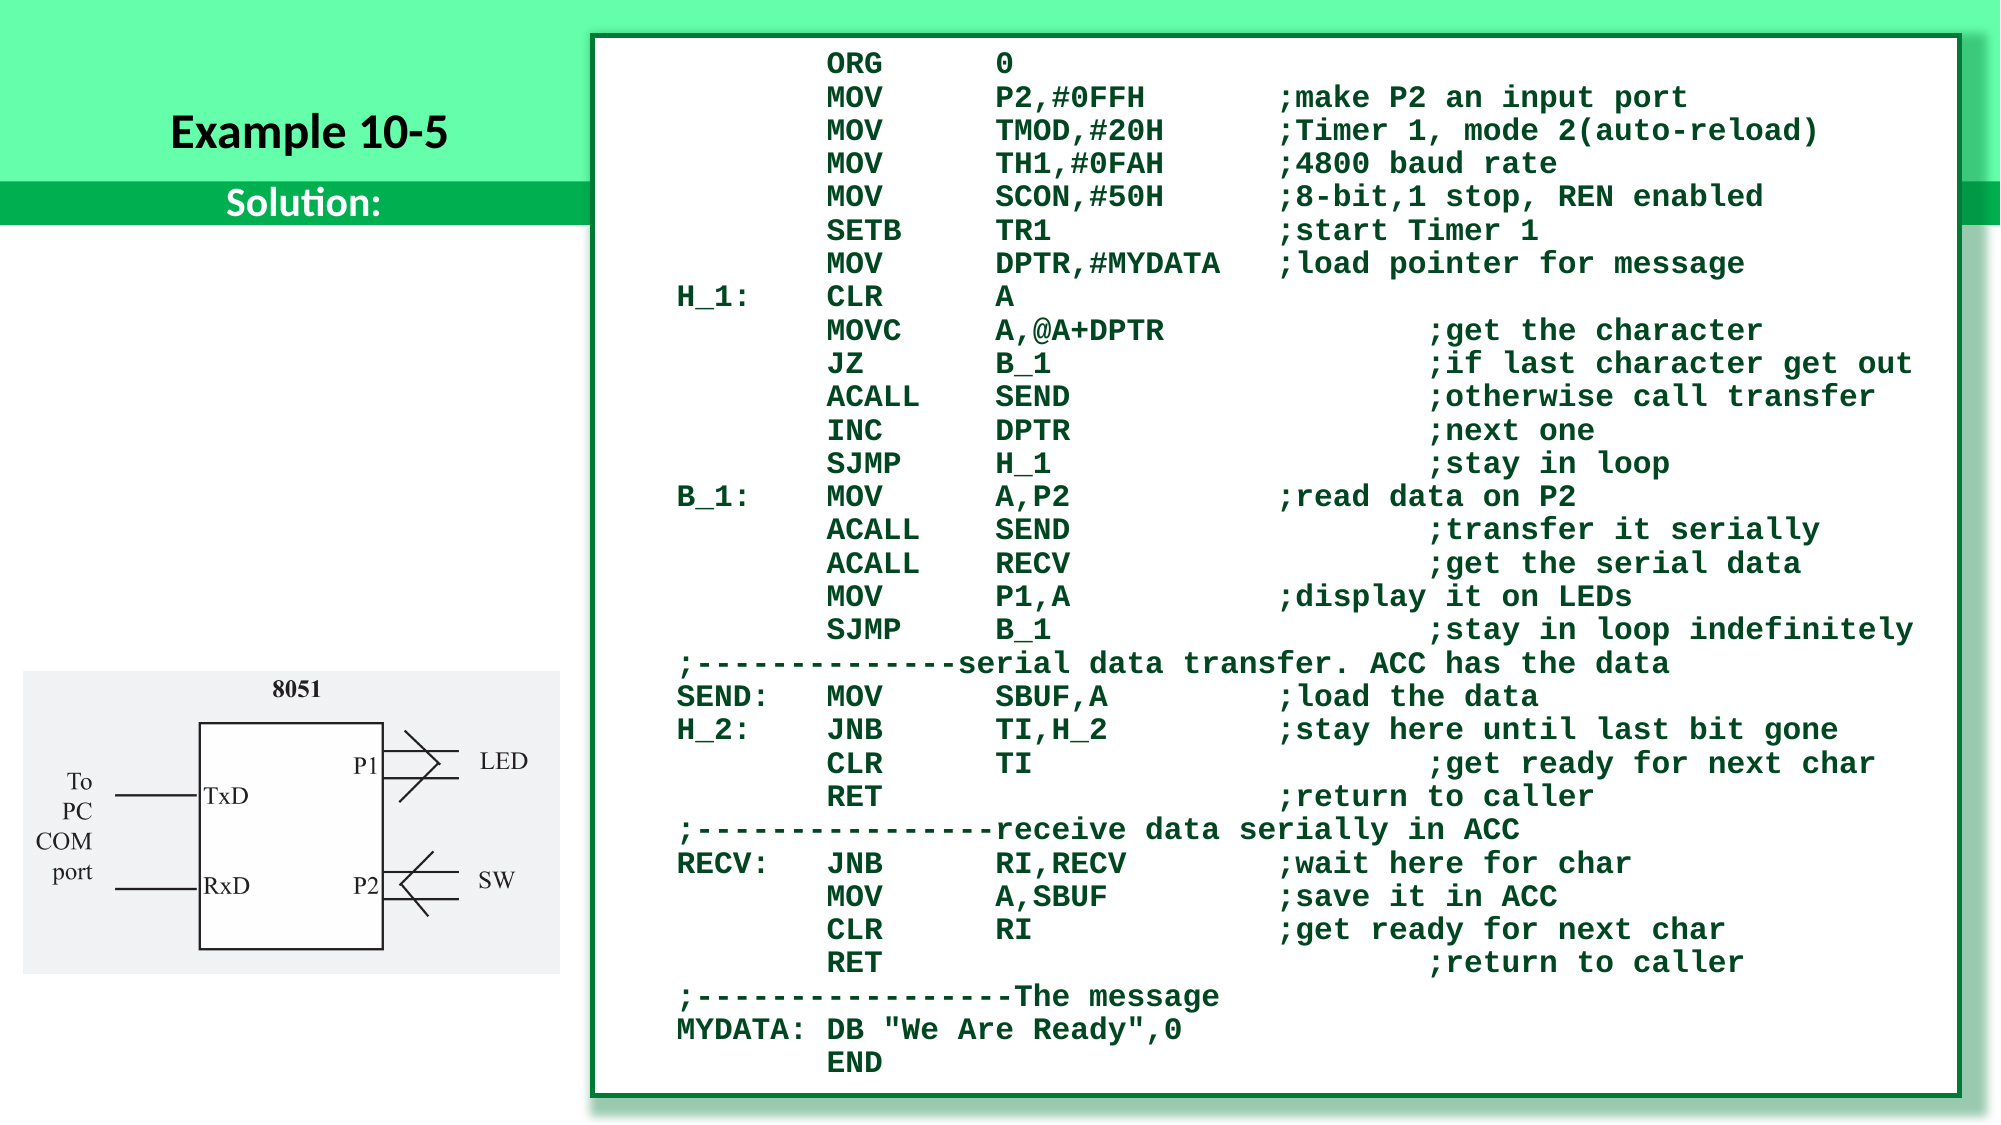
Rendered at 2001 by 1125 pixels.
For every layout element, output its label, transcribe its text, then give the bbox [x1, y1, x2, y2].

text_box Solution: [0, 175, 662, 232]
text_box [592, 35, 1960, 175]
text_box Example 10-5 [155, 90, 585, 166]
text_box ORG 0 MOV P2,#0FFH ;make P2 an input port MOV TMOD,#20H ;Timer 1, mode 2(auto-reload) MOV TH1,#0FAH ;4800 baud rate MOV SCON,#50H ;8-bit,1 stop, REN enabled SETB TR1 ;start Timer 1 MOV DPTR,#MYDATA ;load pointer for message H_1: CLR A MOVC A,@A+DPTR ;get the character JZ B_1 ;if last character get out ACALL SEND ;otherwise call transfer INC DPTR ;next one SJMP H_1 ;stay in loop B_1: MOV A,P2 ;read data on P2 ACALL SEND ;transfer it serially ACALL RECV ;get the serial data MOV P1,A ;display it on LEDs SJMP B_1 ;stay in loop indefinitely ;--------------serial data transfer. ACC has the data SEND: MOV SBUF,A ;load the data H_2: JNB TI,H_2 ;stay here until last bit gone CLR TI ;get ready for next char RET ;return to caller ;----------------receive data serially in ACC RECV: JNB RI,RECV ;wait here for char MOV A,SBUF ;save it in ACC CLR RI ;get ready for next char RET ;return to caller ;-----------------The message MYDATA: DB "We Are Ready",0 END [661, 39, 2000, 1087]
picture [23, 671, 560, 974]
text_box [592, 232, 1960, 1096]
text_box [0, 0, 2000, 175]
